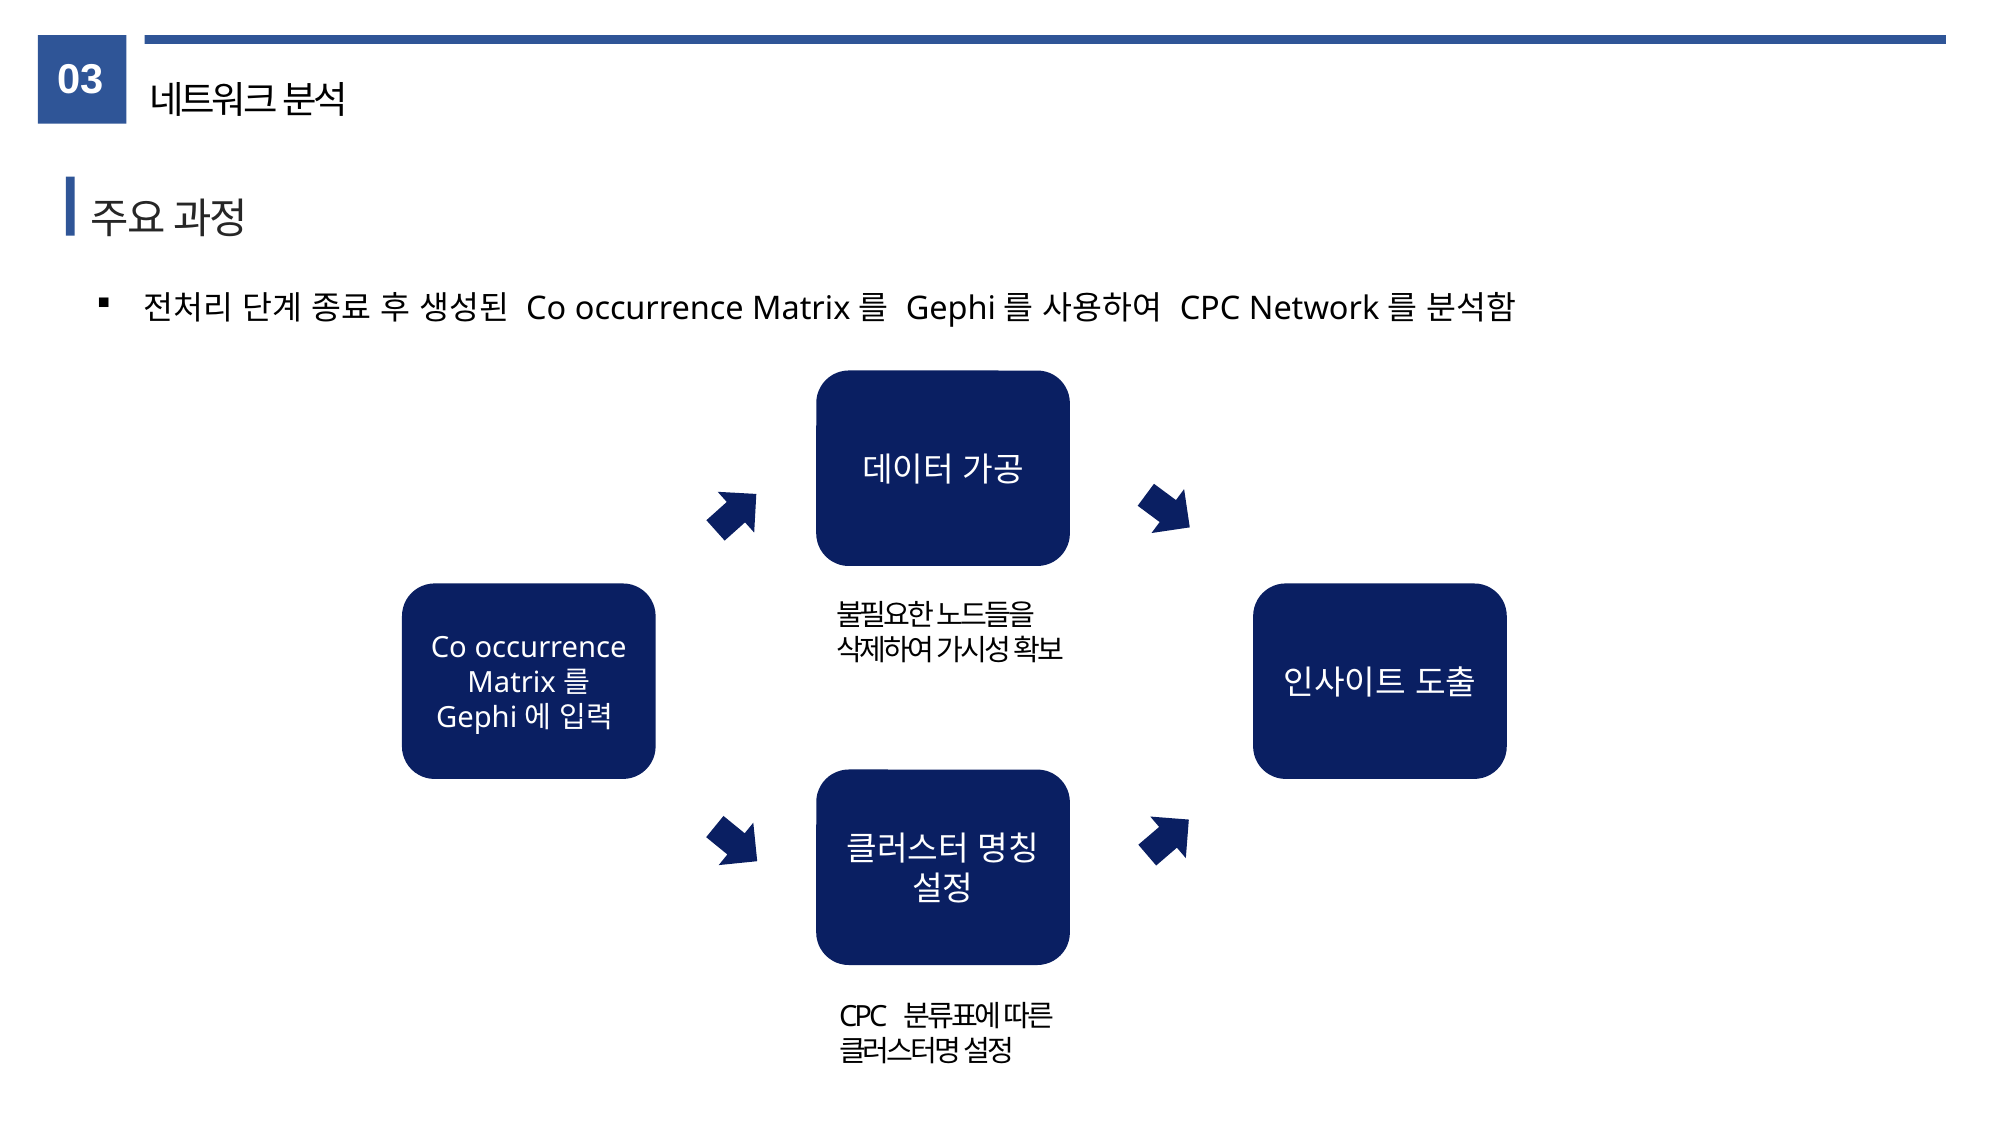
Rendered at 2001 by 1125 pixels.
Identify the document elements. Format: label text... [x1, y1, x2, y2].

text_box Co occurrence Matrix를 Gephi에 입력 [400, 582, 657, 780]
text_box [144, 34, 1947, 45]
text_box CPC 분류표에 따른 클러스터명 설정 [824, 989, 1091, 1075]
text_box 주요 과정 [75, 159, 1242, 250]
text_box 인사이트 도출 [1252, 582, 1508, 780]
text_box 전처리 단계 종료 후 생성된 Co occurrence Matrix를 Gephi를 사용하여 CPC Network를 분석함 [81, 267, 1930, 334]
text_box [1136, 815, 1190, 867]
text_box [37, 34, 128, 44]
text_box 03 [27, 44, 134, 110]
text_box [65, 176, 75, 237]
text_box [704, 814, 759, 867]
text_box 데이터 가공 [815, 369, 1071, 568]
text_box 불필요한 노드들을 삭제하여 가시성 확보 [821, 589, 1088, 674]
text_box 네트워크 분석 [134, 68, 716, 129]
text_box [1136, 482, 1191, 535]
text_box [704, 490, 758, 543]
text_box [37, 110, 128, 125]
text_box 클러스터 명칭 설정 [815, 768, 1071, 967]
